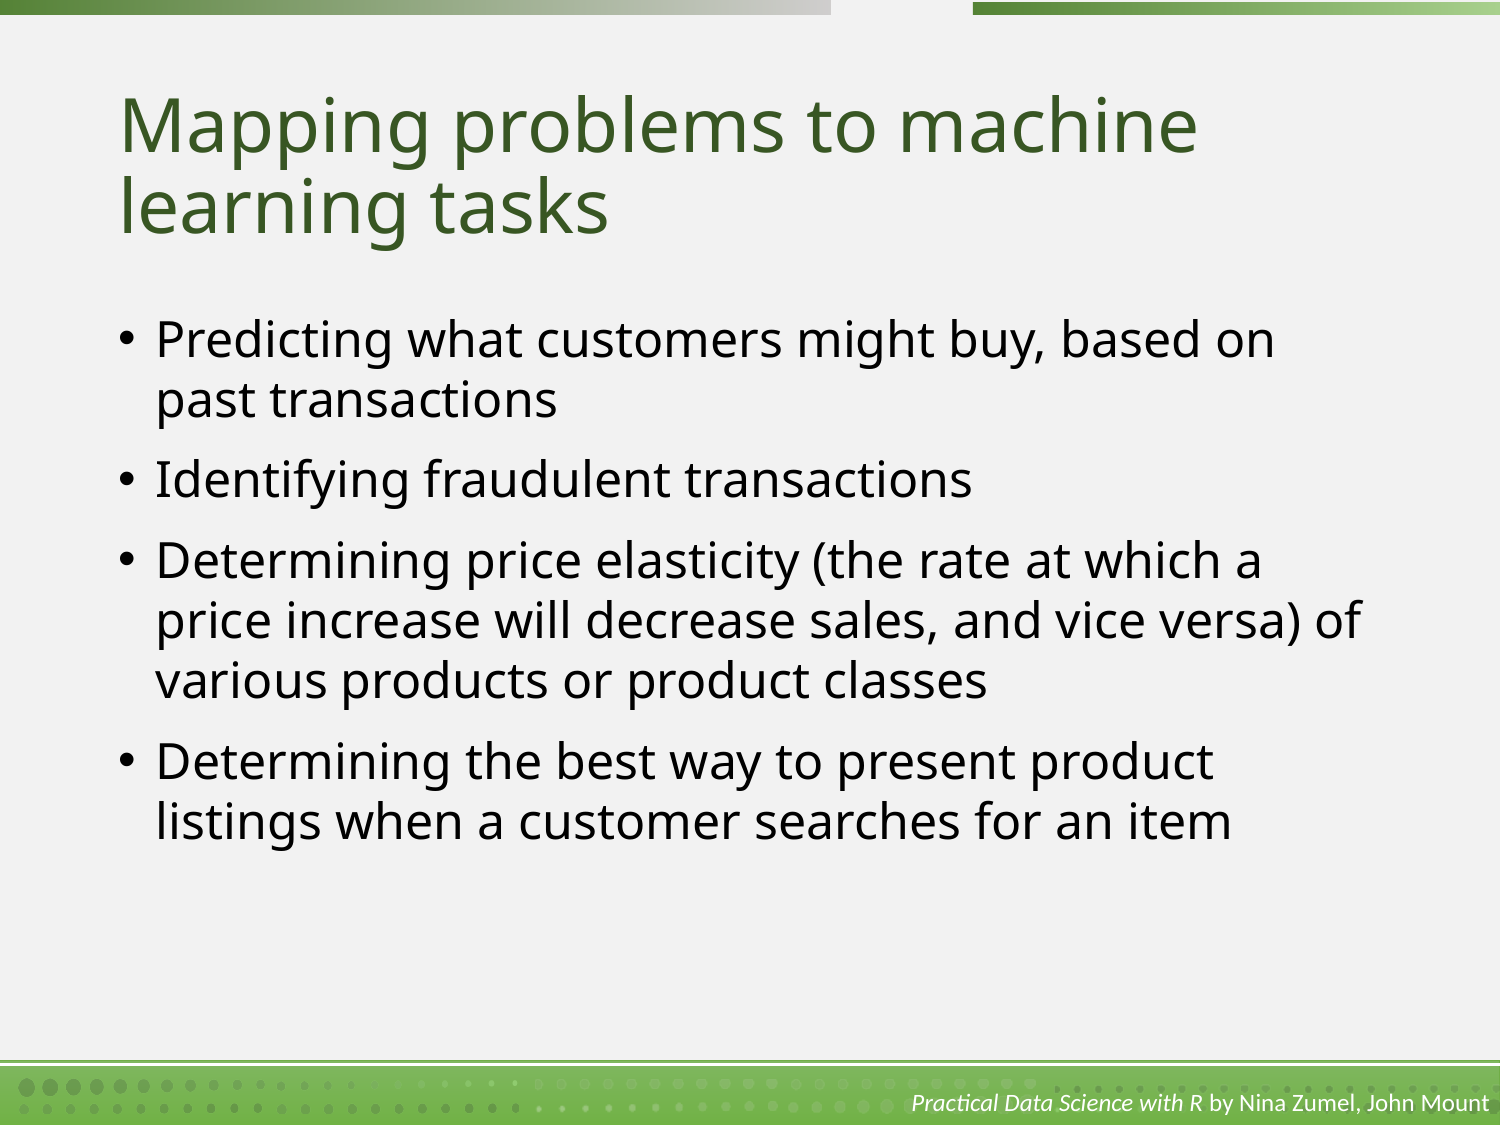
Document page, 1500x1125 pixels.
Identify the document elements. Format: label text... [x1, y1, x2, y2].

text_box Practical Data Science with R by Nina Zumel, John Mount [896, 1078, 1500, 1124]
title Mapping problems to machine learning tasks [103, 59, 1397, 278]
list Predicting what customers might buy, based on past transactions Identifying fraudulent transactions Determining price elasticity (the rate at which a price increase will decrease sales, and vice versa) of various products or product classes Determining the best way to present product listings when a customer searches for an item [103, 299, 1397, 1014]
